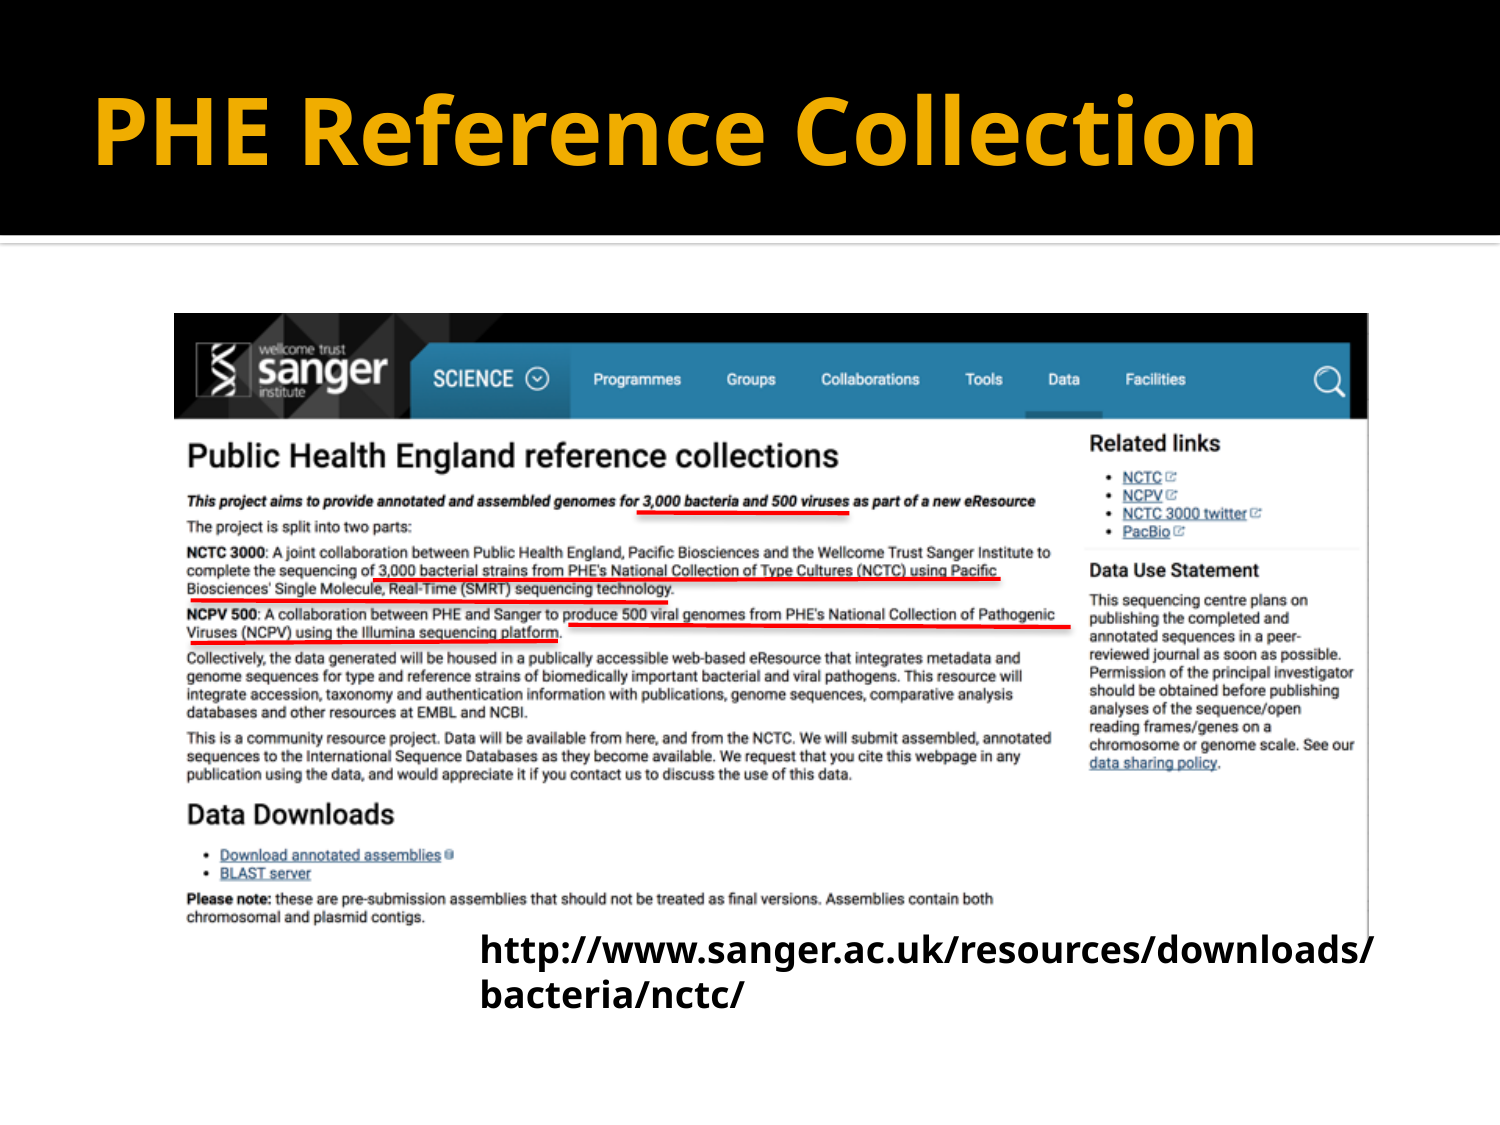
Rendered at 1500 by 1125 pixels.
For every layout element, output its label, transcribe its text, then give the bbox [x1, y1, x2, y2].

text_box http://www.sanger.ac.uk/resources/downloads/bacteria/nctc/ [464, 918, 1500, 1023]
title PHE Reference Collection [75, 25, 1425, 231]
picture [174, 313, 1369, 946]
